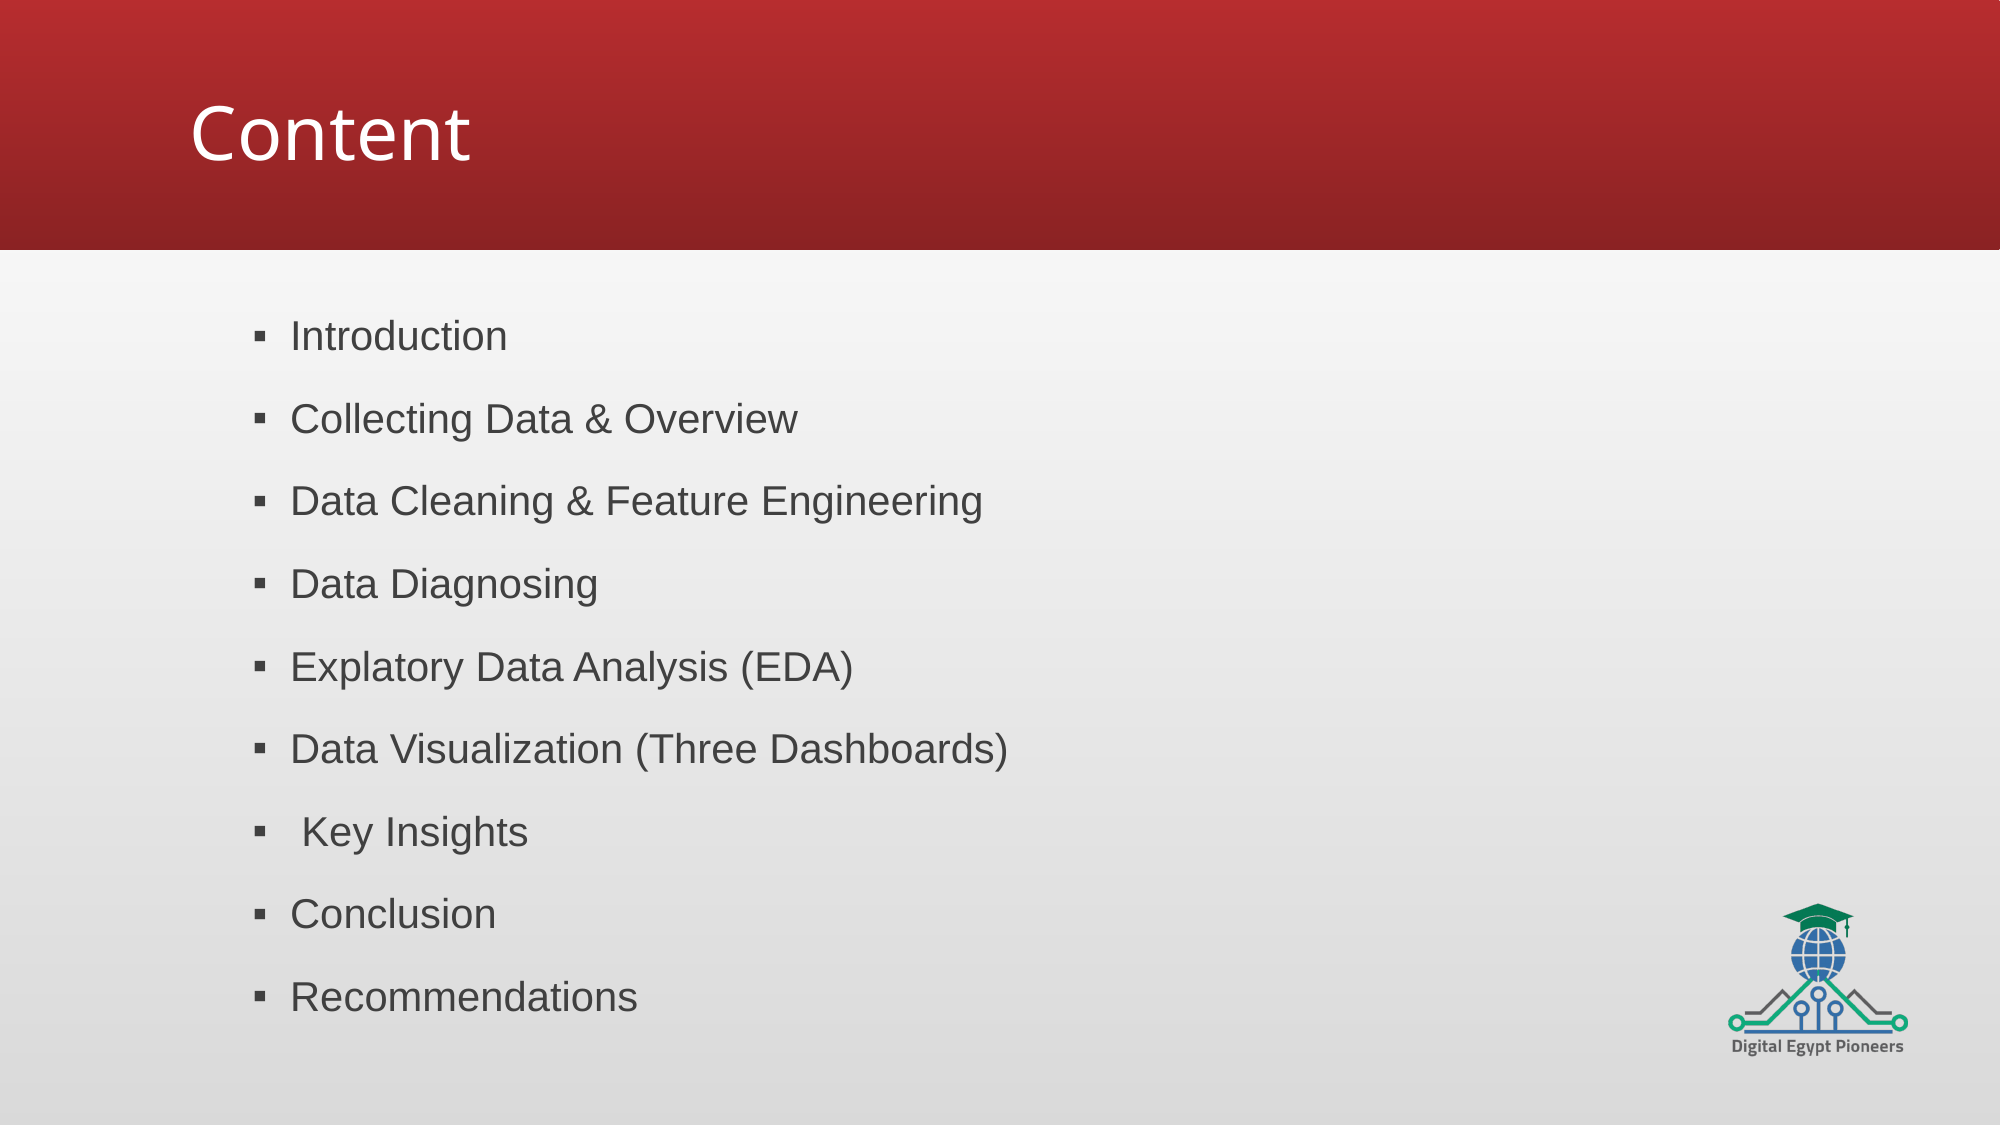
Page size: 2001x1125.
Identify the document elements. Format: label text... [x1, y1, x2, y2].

list Introduction Collecting Data & Overview Data Cleaning & Feature Engineering Data Diagnosing Explatory Data Analysis (EDA) Data Visualization (Three Dashboards) Key Insights Conclusion Recommendations [237, 307, 1738, 1058]
title Content [174, 27, 1825, 245]
picture [1728, 899, 1908, 1063]
